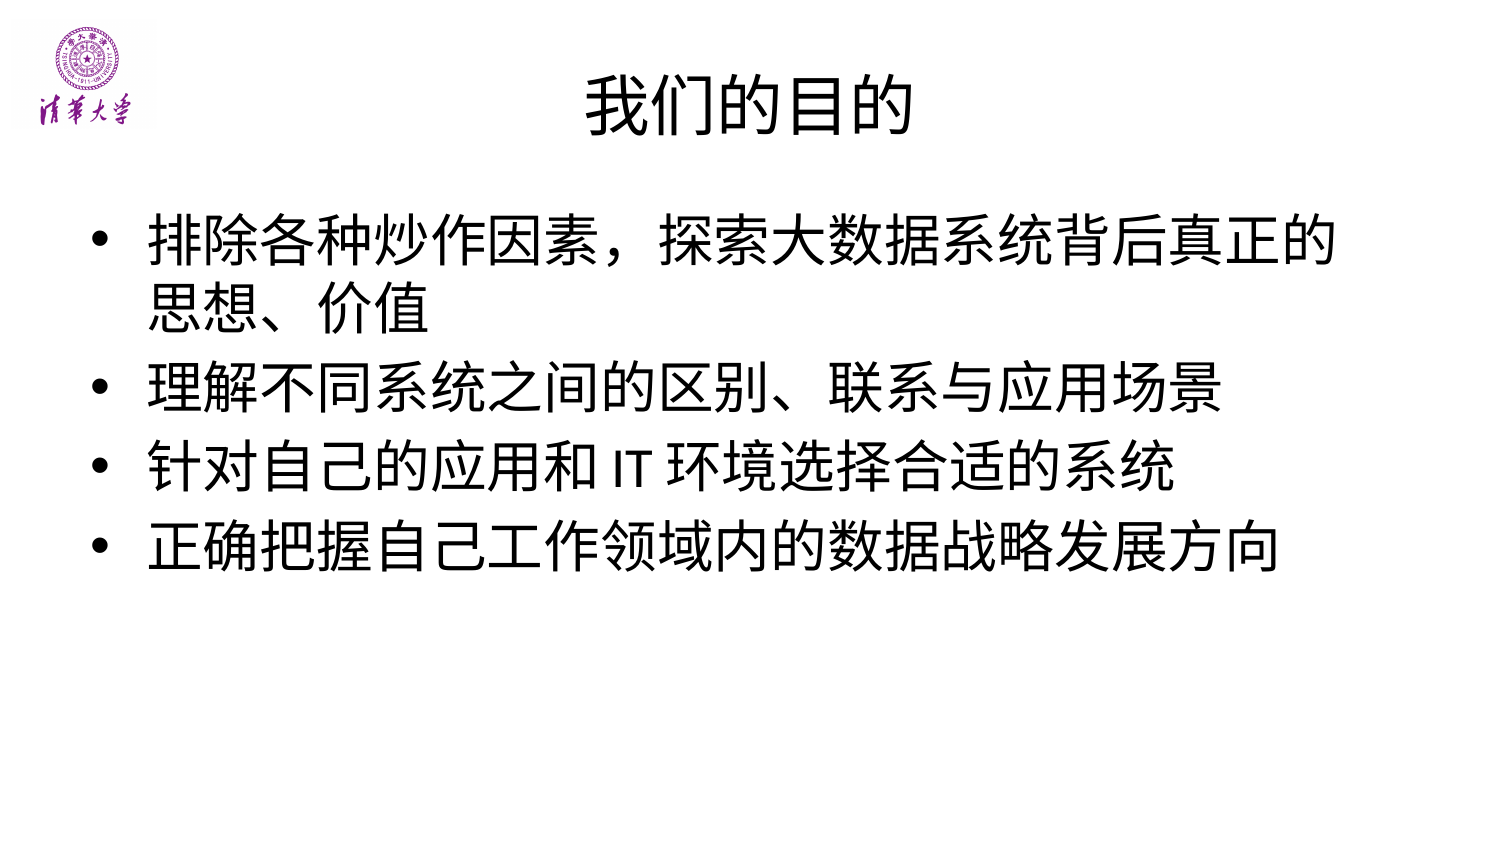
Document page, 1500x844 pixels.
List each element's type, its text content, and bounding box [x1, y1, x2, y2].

title 我们的目的 [75, 33, 1425, 175]
list 排除各种炒作因素，探索大数据系统背后真正的思想、价值 理解不同系统之间的区别、联系与应用场景 针对自己的应用和IT环境选择合适的系统 正确把握自己工作领域内的数据战略发展方向 [75, 196, 1400, 593]
